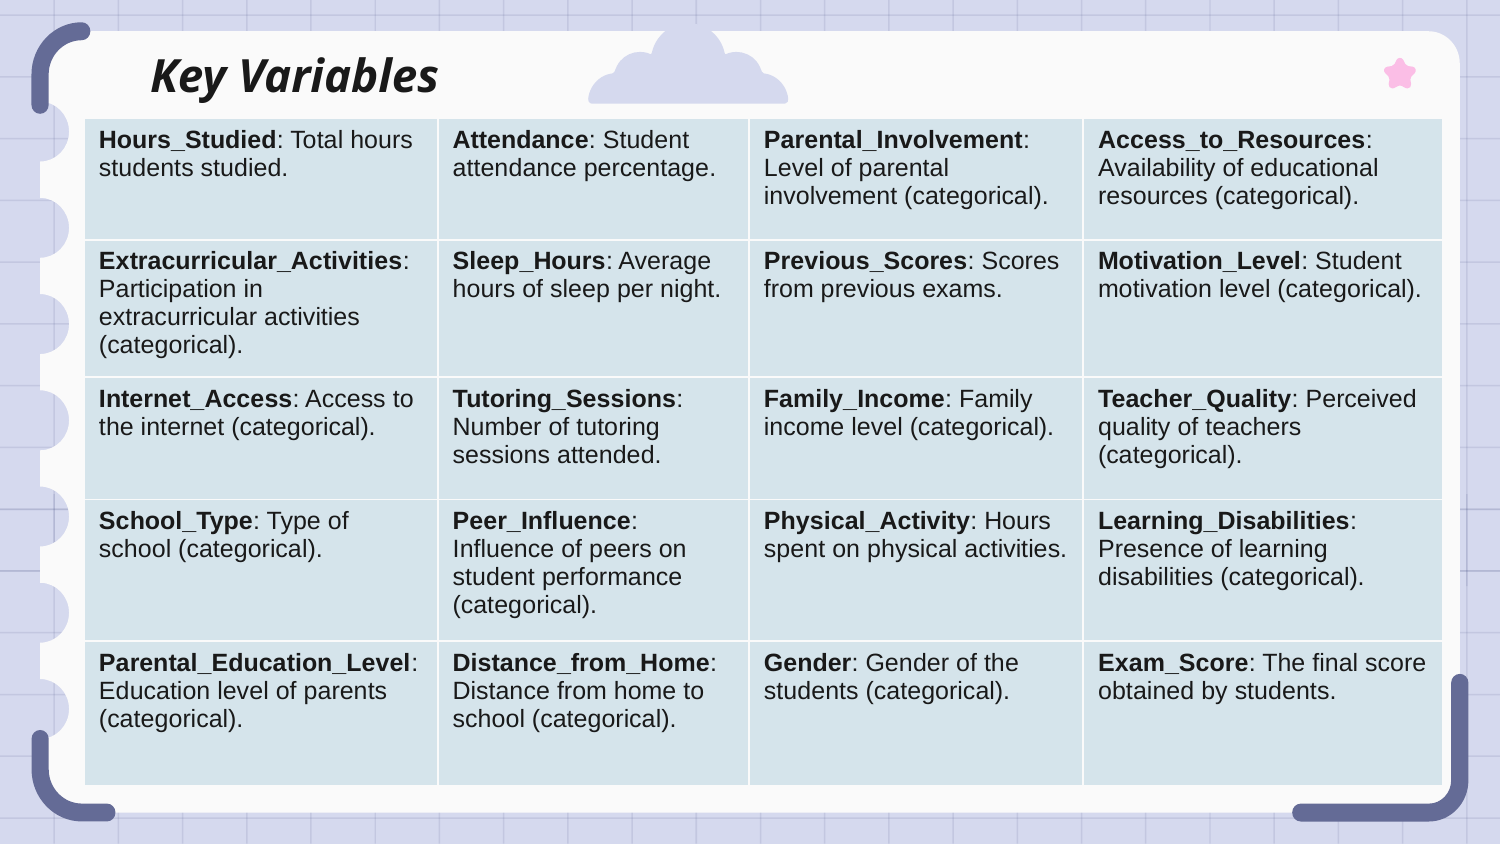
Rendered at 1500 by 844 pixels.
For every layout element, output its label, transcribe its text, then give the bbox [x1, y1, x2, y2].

table_cell Distance_from_Home: Distance from home to school (categorical). [439, 642, 748, 785]
table_cell Extracurricular_Activities: Participation in extracurricular activities (categorical). [85, 241, 437, 376]
subtitle Key Variables (Columns) [23, 23, 566, 93]
table_cell Parental_Education_Level: Education level of parents (categorical). [85, 642, 437, 785]
table_cell School_Type: Type of school (categorical). [85, 500, 437, 640]
table_cell Internet_Access: Access to the internet (categorical). [85, 378, 437, 499]
table_cell Tutoring_Sessions: Number of tutoring sessions attended. [439, 378, 748, 499]
table_cell Learning_Disabilities: Presence of learning disabilities (categorical). [1084, 500, 1442, 640]
table_cell Gender: Gender of the students (categorical). [750, 642, 1082, 785]
table_cell Previous_Scores: Scores from previous exams. [750, 241, 1082, 376]
table_cell Motivation_Level: Student motivation level (categorical). [1084, 241, 1442, 376]
table_header Access_to_Resources: Availability of educational resources (categorical). [1084, 119, 1442, 239]
table_cell Physical_Activity: Hours spent on physical activities. [750, 500, 1082, 640]
table_header Hours_Studied: Total hours students studied. [85, 119, 437, 239]
table_cell Peer_Influence: Influence of peers on student performance (categorical). [439, 500, 748, 640]
text_box [588, 23, 789, 104]
table_cell Exam_Score: The final score obtained by students. [1084, 642, 1442, 785]
table_cell Teacher_Quality: Perceived quality of teachers (categorical). [1084, 378, 1442, 499]
table_cell Sleep_Hours: Average hours of sleep per night. [439, 241, 748, 376]
table_header Attendance: Student attendance percentage. [439, 119, 748, 239]
table_cell Family_Income: Family income level (categorical). [750, 378, 1082, 499]
table_header Parental_Involvement: Level of parental involvement (categorical). [750, 119, 1082, 239]
